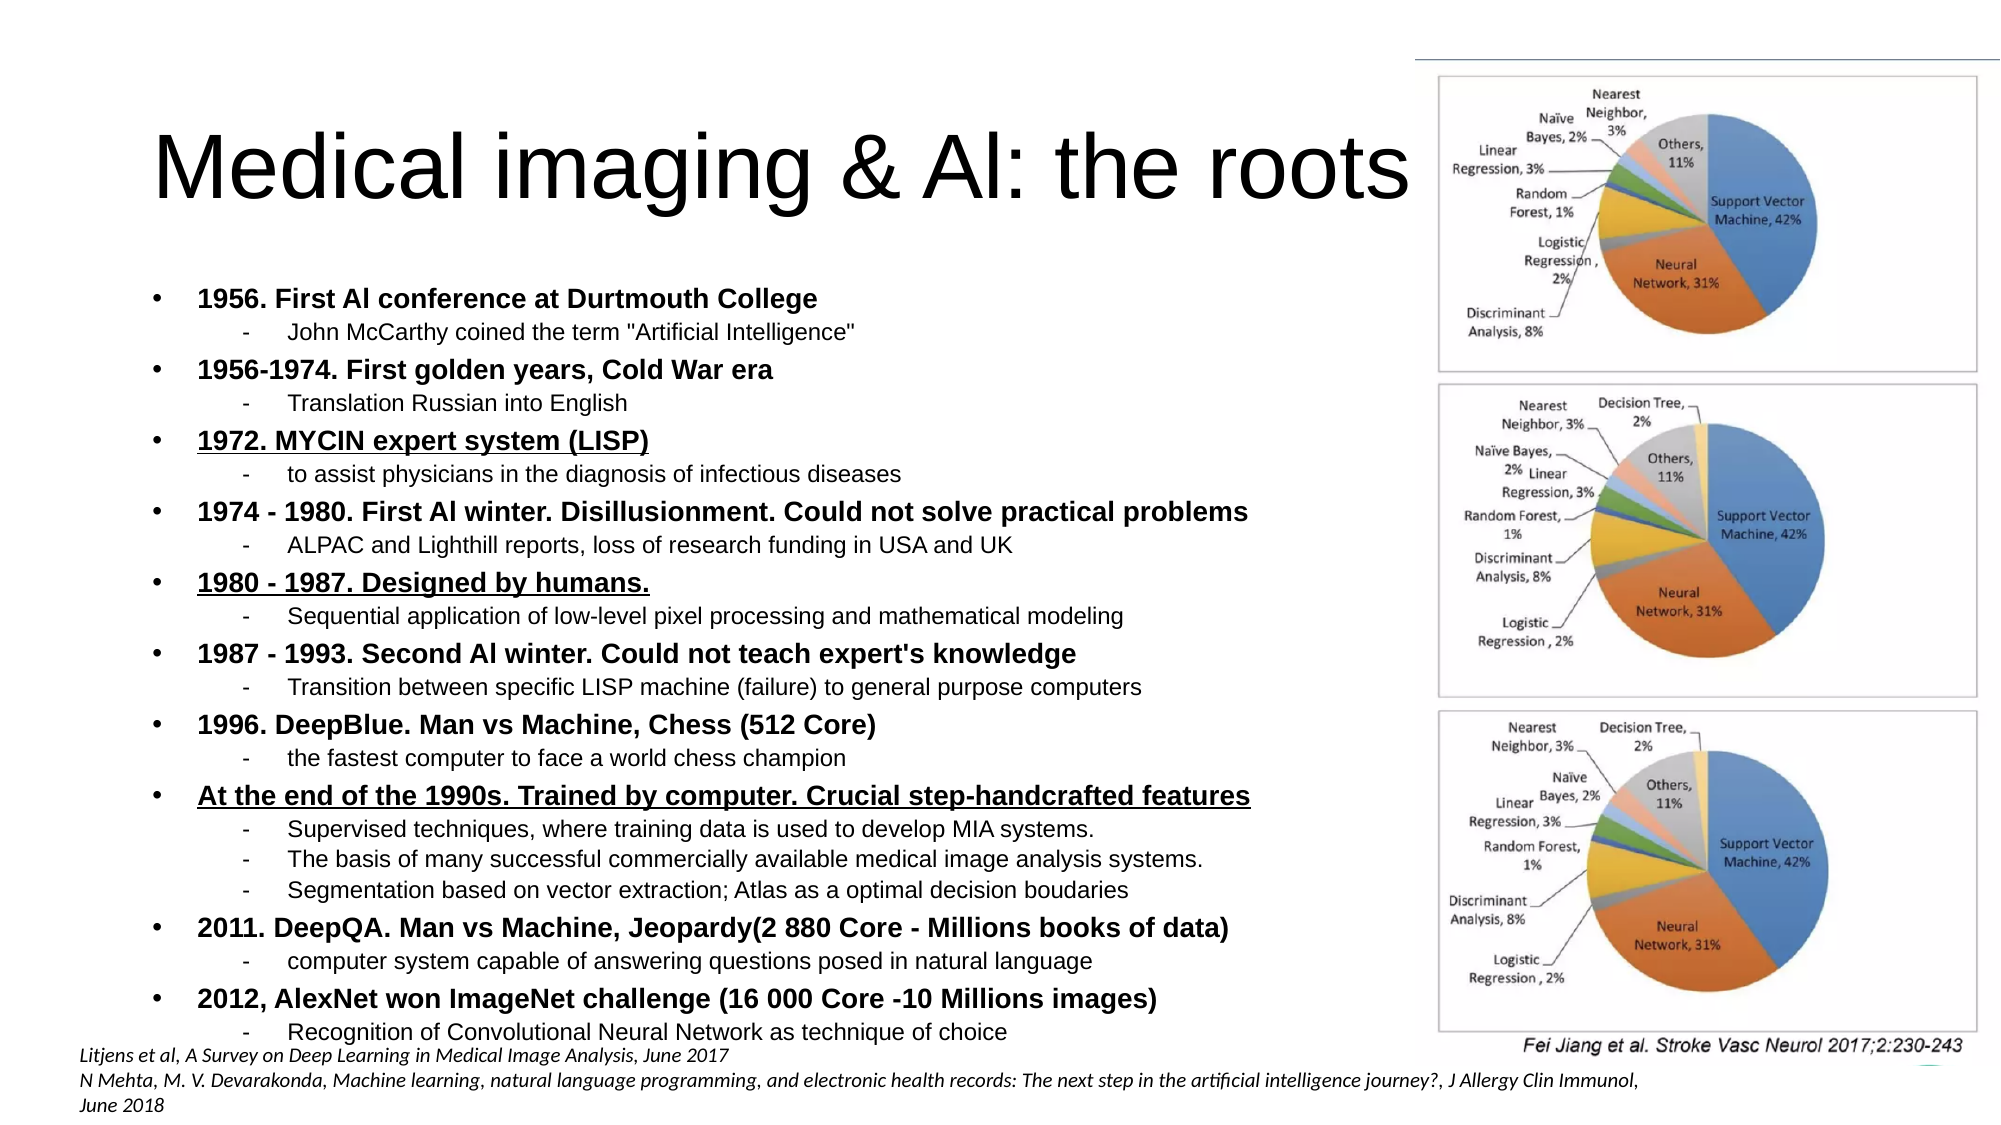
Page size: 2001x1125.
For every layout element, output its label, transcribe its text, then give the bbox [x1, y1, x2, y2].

title Medical imaging & Al: the roots [137, 59, 1415, 278]
text_box Litjens et al, A Survey on Deep Learning in Medical Image Analysis, June 2017 N Mehta, M. V. Devarakonda, Machine learning, natural language programming, and electronic health records: The next step in the artificial intelligence journey?, J Allergy Clin Immunol, June 2018 [64, 1034, 1672, 1124]
picture [1415, 59, 2000, 1066]
list ﻿﻿1956. First Al conference at Durtmouth College ﻿﻿John McCarthy coined the term "Artificial Intelligence" ﻿﻿1956-1974. First golden years, Cold War era ﻿﻿Translation Russian into English ﻿﻿1972. MYCIN expert system (LISP) ﻿﻿to assist physicians in the diagnosis of infectious diseases ﻿﻿1974 - 1980. First Al winter. Disillusionment. Could not solve practical problems ALPAC and Lighthill reports, loss of research funding in USA and UK ﻿﻿1980 - 1987. Designed by humans. ﻿﻿Sequential application of low-level pixel processing and mathematical modeling ﻿﻿1987 - 1993. Second Al winter. Could not teach expert's knowledge ﻿﻿Transition between specific LISP machine (failure) to general purpose computers ﻿﻿1996. DeepBlue. Man vs Machine, Chess (512 Core) ﻿﻿the fastest computer to face a world chess champion ﻿﻿At the end of the 1990s. Trained by computer. Crucial step-handcrafted features ﻿﻿Supervised techniques, where training data is used to develop MIA systems. The basis of many successful commercially available medical image analysis systems. ﻿﻿Segmentation based on vector extraction; Atlas as a optimal decision boudaries ﻿﻿2011. DeepQA. Man vs Machine, Jeopardy(2 880 Core - Millions books of data) ﻿﻿computer system capable of answering questions posed in natural language ﻿﻿2012, AlexNet won ImageNet challenge (16 000 Core -10 Millions images) ﻿﻿Recognition of Convolutional Neural Network as technique of choice [137, 277, 1356, 1034]
